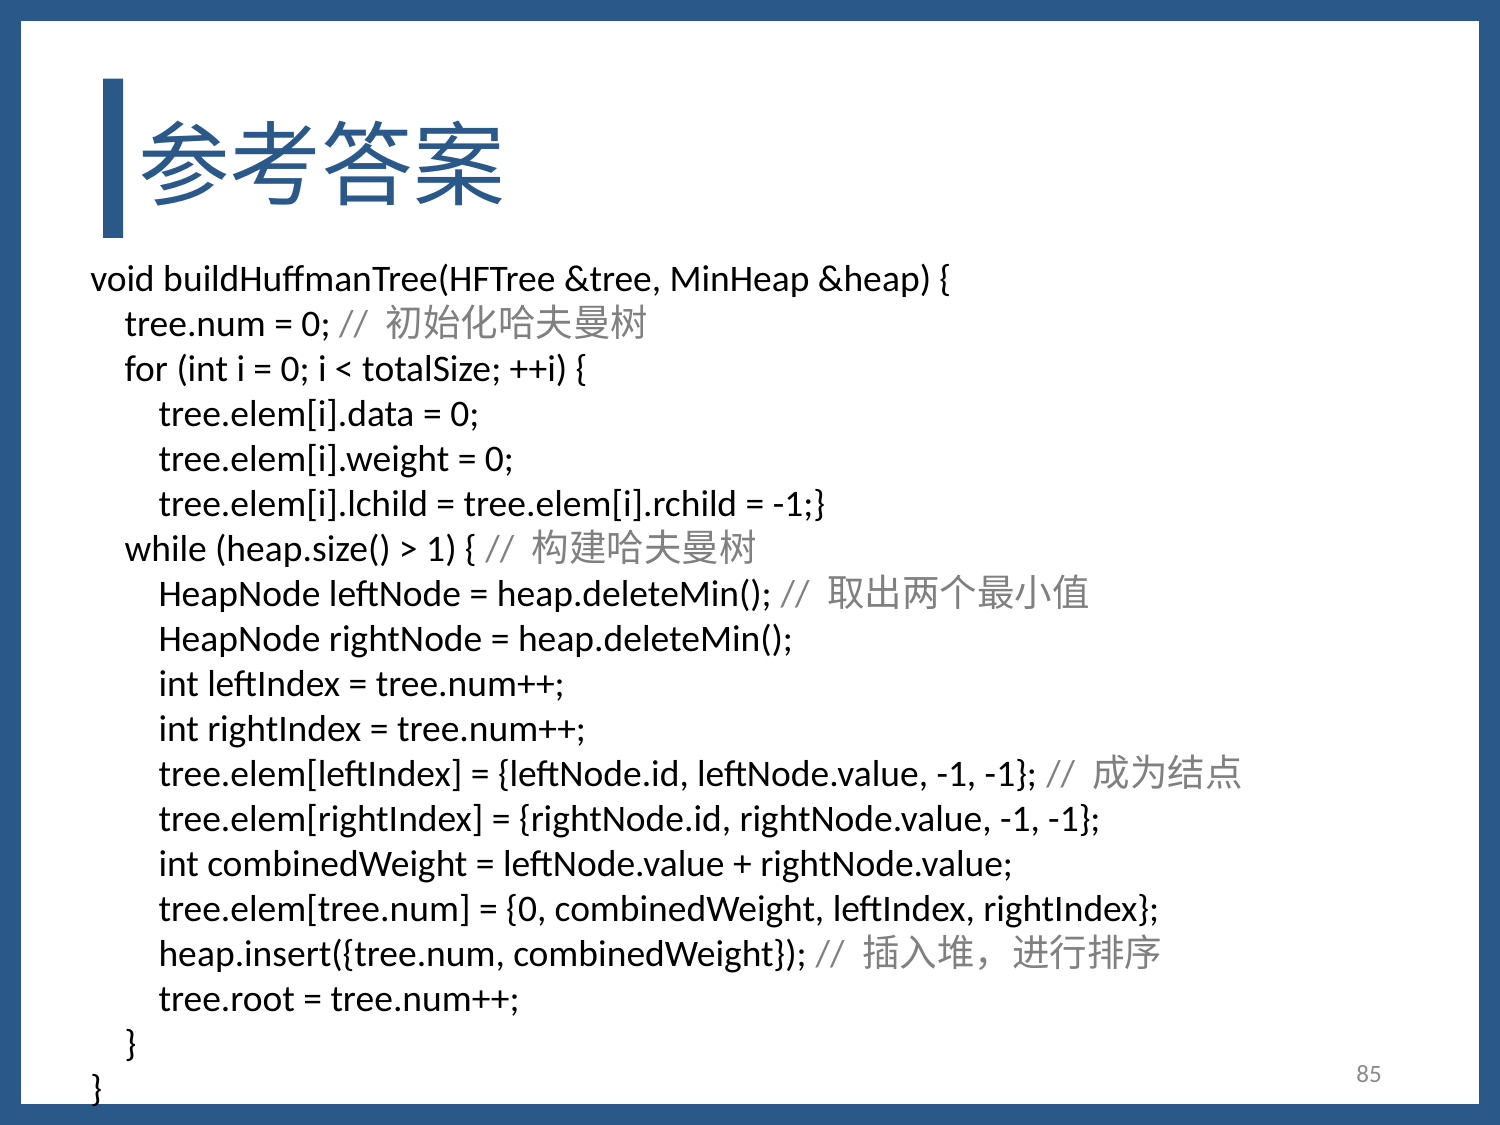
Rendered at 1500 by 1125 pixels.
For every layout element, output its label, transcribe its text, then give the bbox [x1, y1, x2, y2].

text_box void buildHuffmanTree(HFTree &tree, MinHeap &heap) { tree.num = 0; // 初始化哈夫曼树 for (int i = 0; i < totalSize; ++i) { tree.elem[i].data = 0; tree.elem[i].weight = 0; tree.elem[i].lchild = tree.elem[i].rchild = -1;} while (heap.size() > 1) { // 构建哈夫曼树 HeapNode leftNode = heap.deleteMin(); // 取出两个最小值 HeapNode rightNode = heap.deleteMin(); int leftIndex = tree.num++; int rightIndex = tree.num++; tree.elem[leftIndex] = {leftNode.id, leftNode.value, -1, -1}; // 成为结点 tree.elem[rightIndex] = {rightNode.id, rightNode.value, -1, -1}; int combinedWeight = leftNode.value + rightNode.value; tree.elem[tree.num] = {0, combinedWeight, leftIndex, rightIndex}; heap.insert({tree.num, combinedWeight}); // 插入堆，进行排序 tree.root = tree.num++; } } [75, 246, 1425, 1116]
title 参考答案 [123, 59, 1397, 246]
